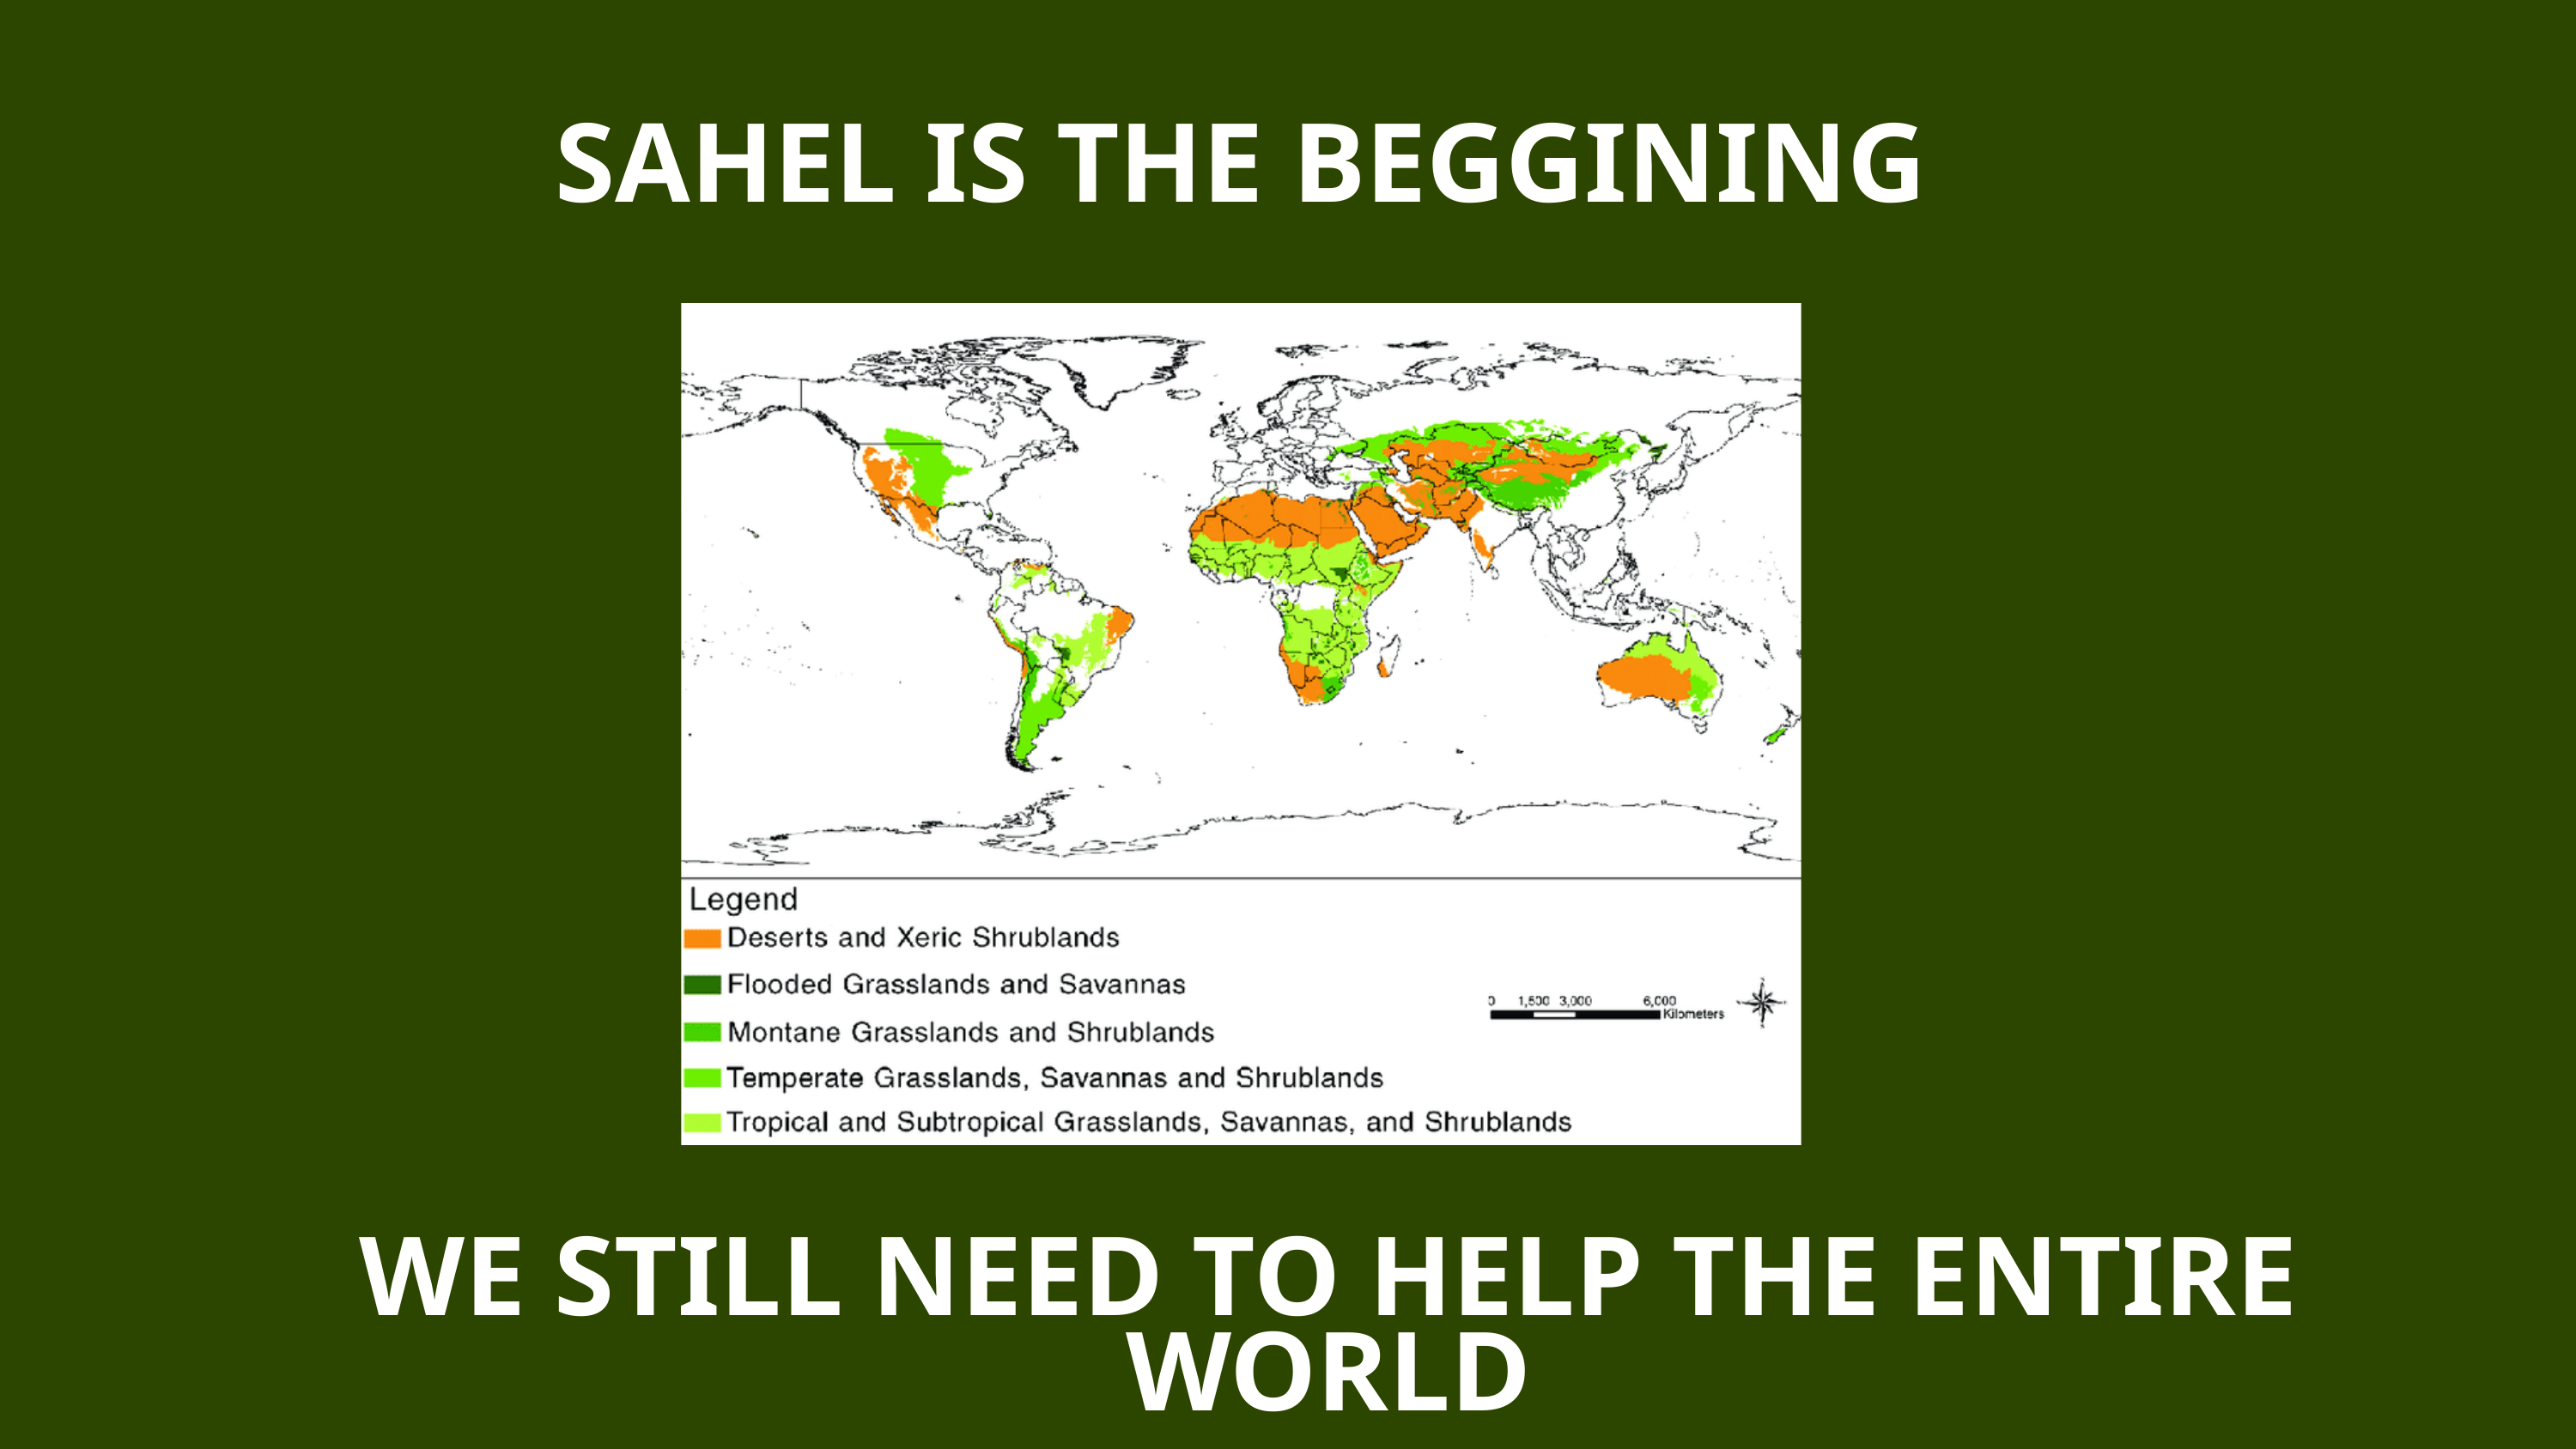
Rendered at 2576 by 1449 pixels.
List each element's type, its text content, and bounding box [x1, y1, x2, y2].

text_box SAHEL IS THE BEGGINING [488, 128, 1995, 224]
text_box WE STILL NEED TO HELP THE ENTIRE WORLD [226, 1242, 2432, 1434]
text_box [681, 303, 1801, 1145]
